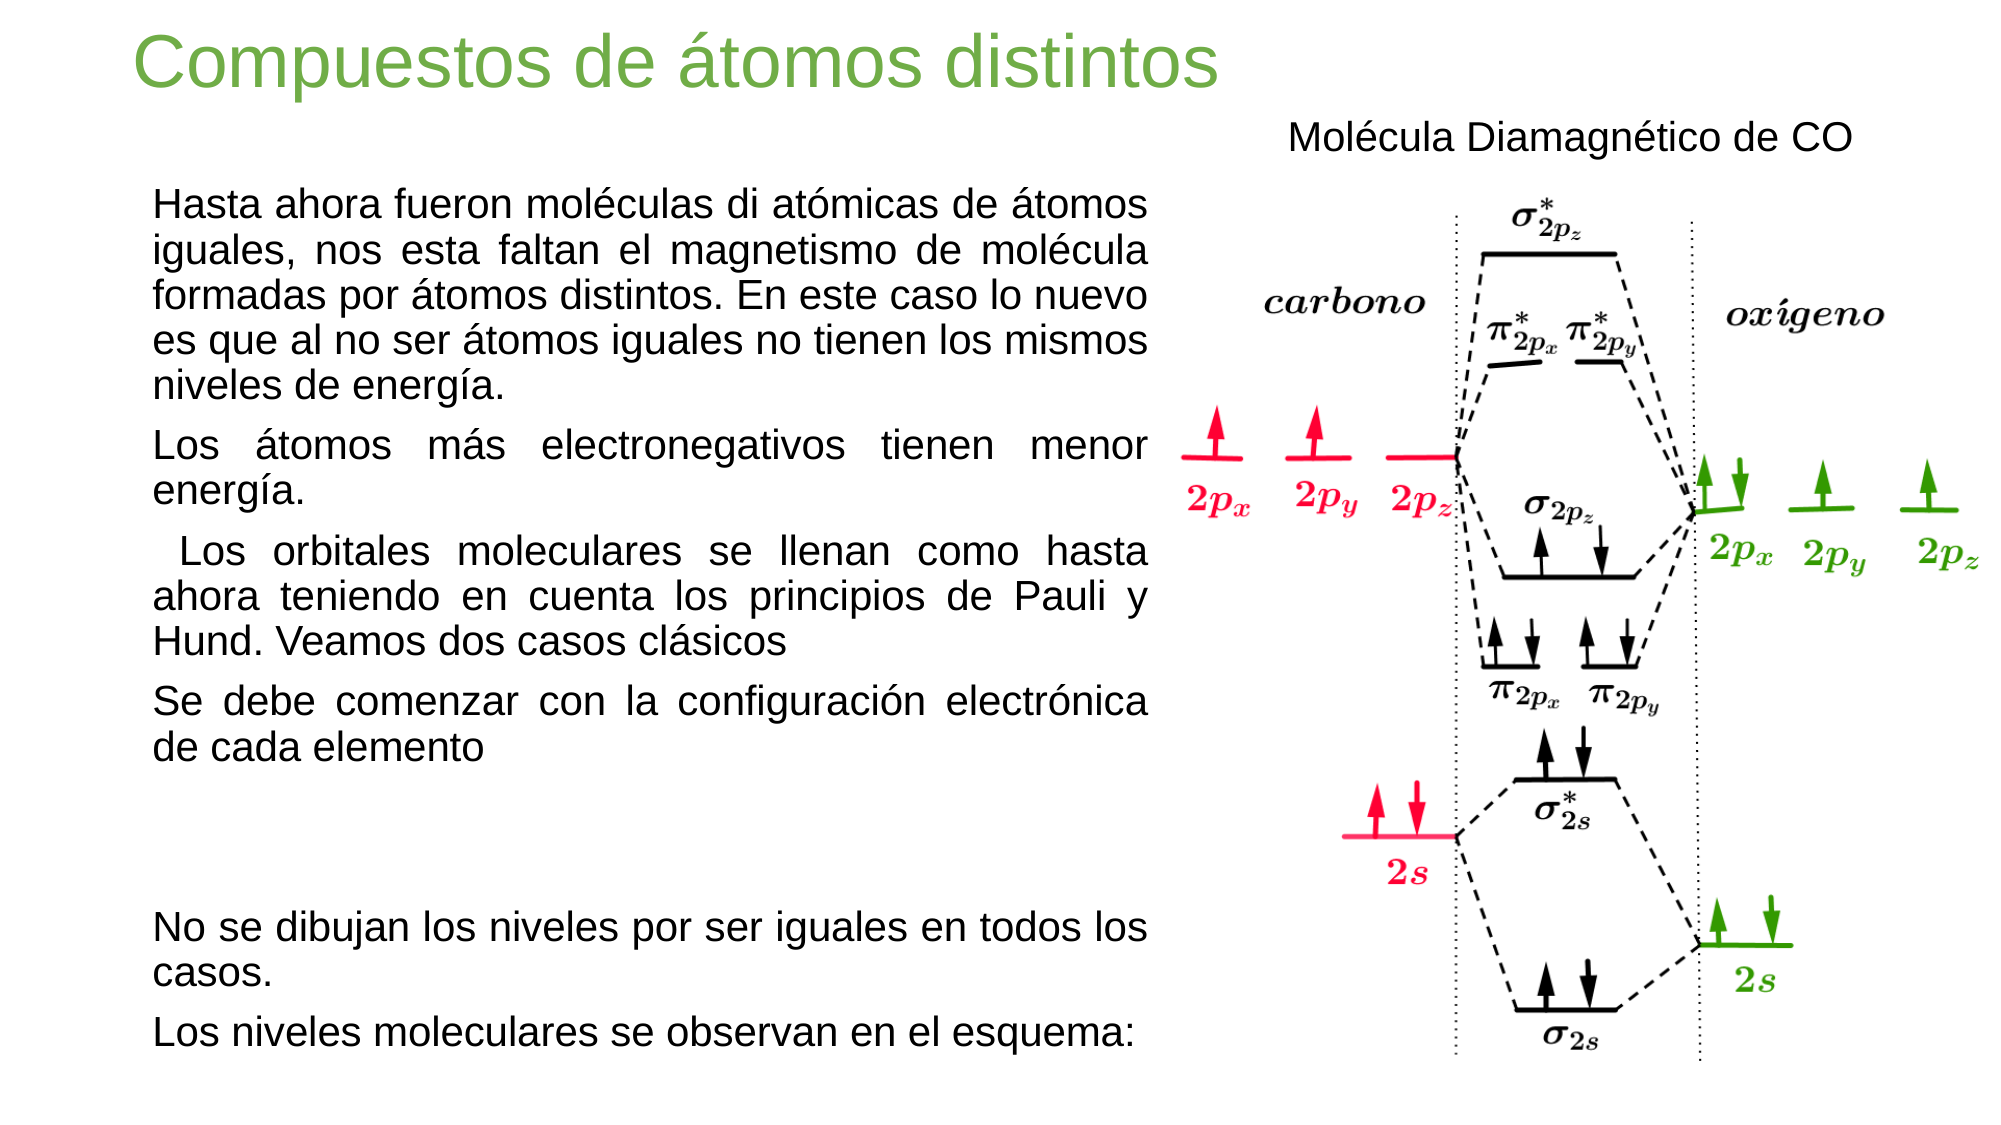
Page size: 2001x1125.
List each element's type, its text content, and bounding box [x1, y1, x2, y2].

picture [1162, 175, 2000, 1069]
title Compuestos de átomos distintos [117, 30, 1271, 96]
text_box Molécula Diamagnético de CO [1272, 102, 1869, 168]
